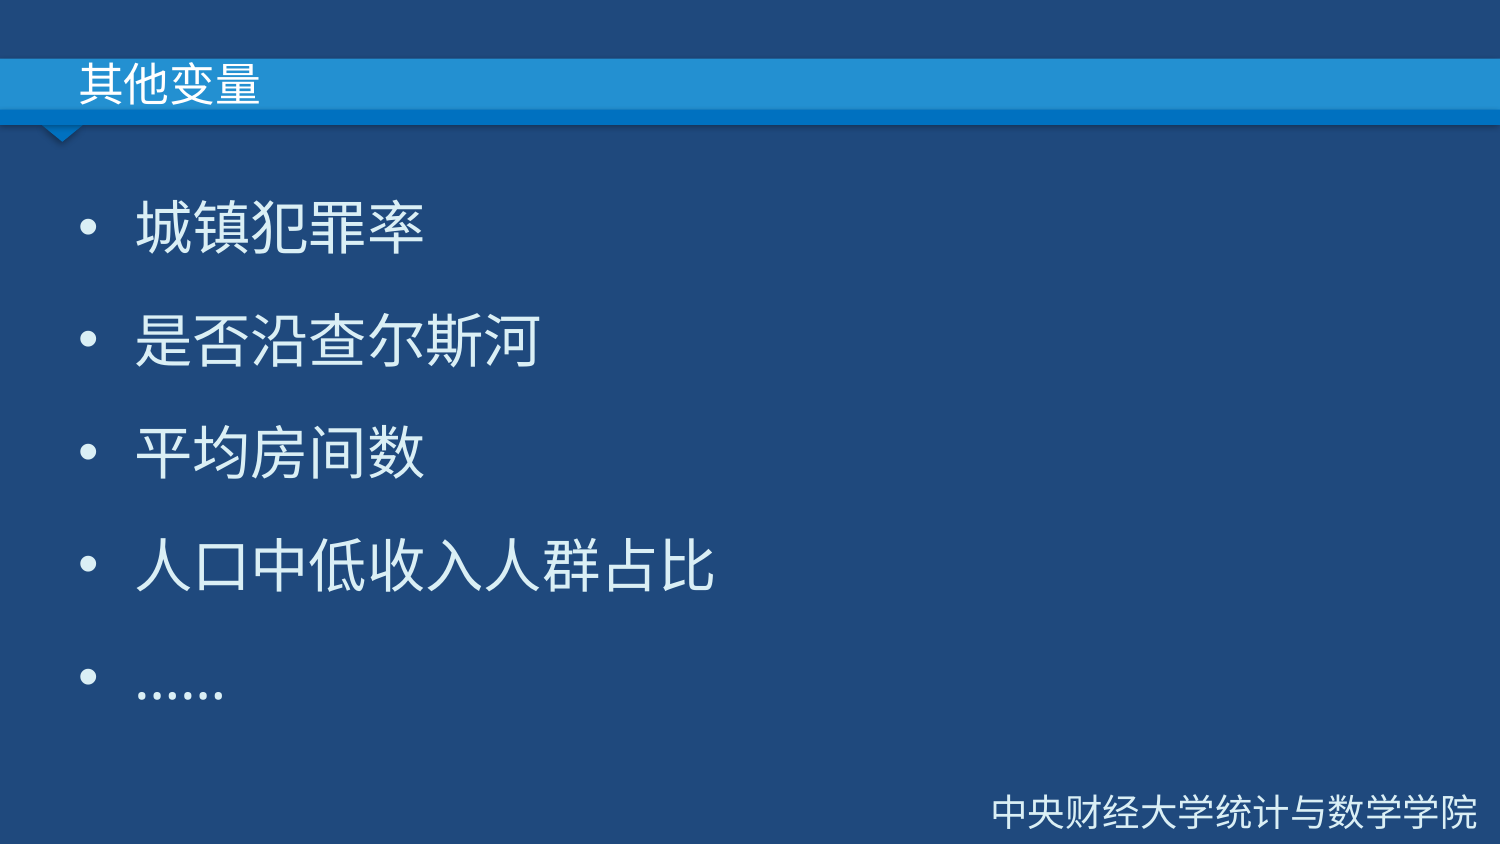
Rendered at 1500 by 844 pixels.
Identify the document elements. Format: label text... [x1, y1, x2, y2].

title 其他变量 [63, 54, 1414, 112]
list 城镇犯罪率 是否沿查尔斯河 平均房间数 人口中低收入人群占比 …… [63, 169, 1414, 785]
